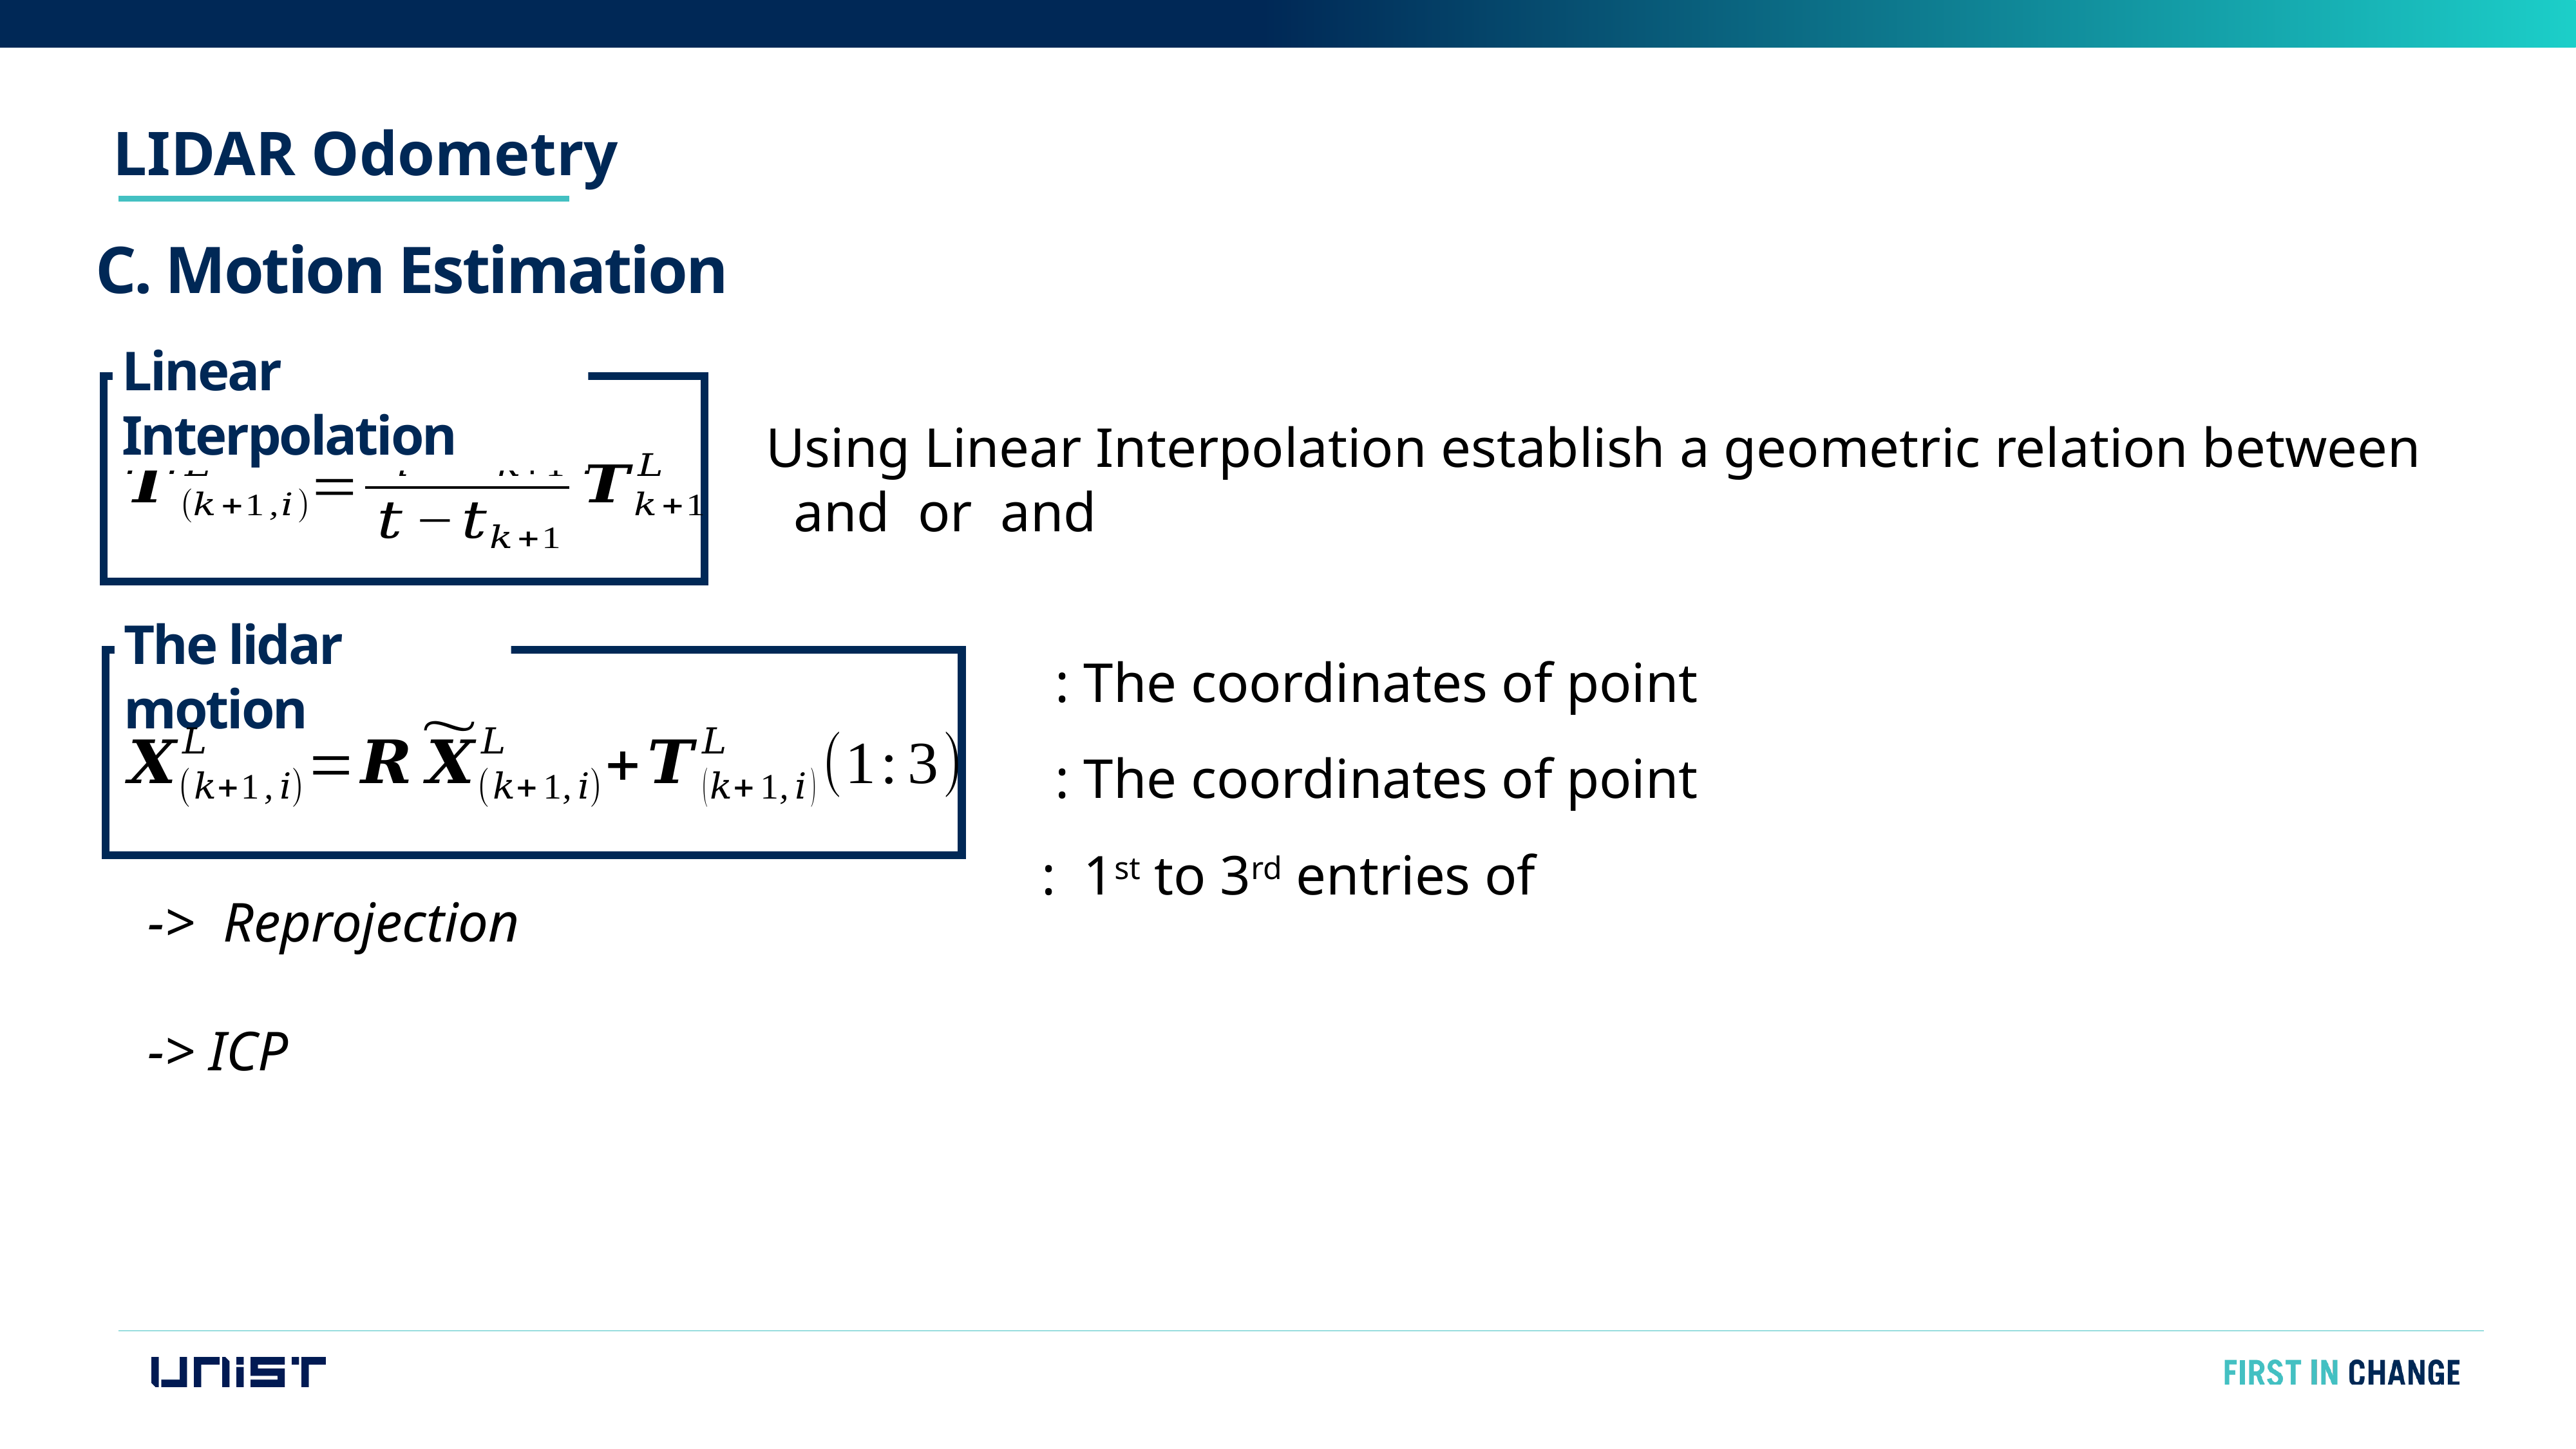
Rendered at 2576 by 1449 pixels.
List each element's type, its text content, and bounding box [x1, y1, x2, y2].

picture [151, 1357, 326, 1387]
picture [2224, 1359, 2460, 1385]
text_box [105, 649, 963, 856]
text_box LIDAR Odometry [104, 109, 698, 193]
text_box [0, 0, 2576, 48]
text_box The lidar motion [114, 606, 511, 744]
text_box -> Reprojection -> ICP [138, 883, 698, 1086]
text_box Linear Interpolation [112, 332, 589, 471]
text_box [103, 375, 705, 582]
text_box C. Motion Estimation [86, 224, 738, 311]
